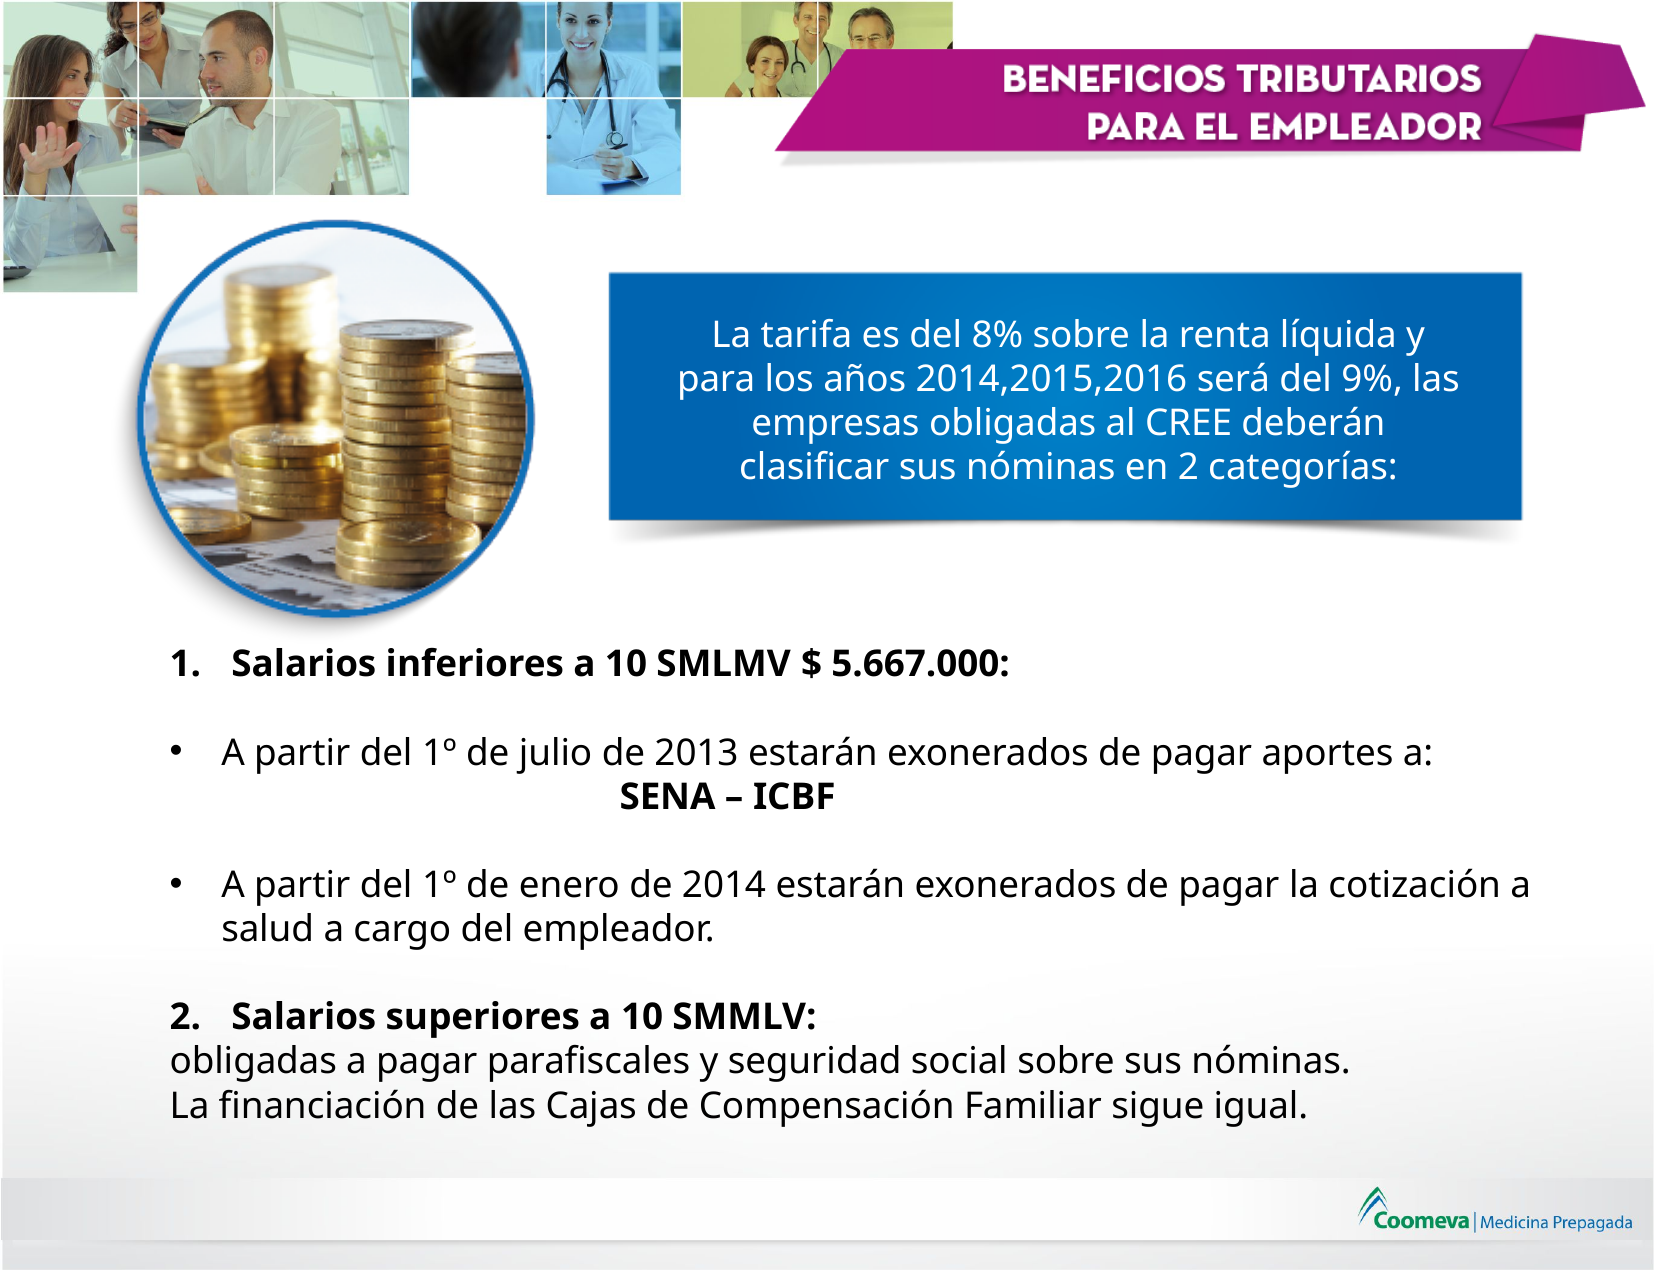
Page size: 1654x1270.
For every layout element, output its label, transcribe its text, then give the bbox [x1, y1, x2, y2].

picture [0, 0, 1654, 1270]
text_box Salarios inferiores a 10 SMLMV $ 5.667.000: A partir del 1º de julio de 2013 estarán exonerados de pagar aportes a: SENA – ICBF A partir del 1º de enero de 2014 estarán exonerados de pagar la cotización a salud a cargo del empleador. Salarios superiores a 10 SMMLV: obligadas a pagar parafiscales y seguridad social sobre sus nóminas. La financiación de las Cajas de Compensación Familiar sigue igual. [154, 632, 1577, 1133]
